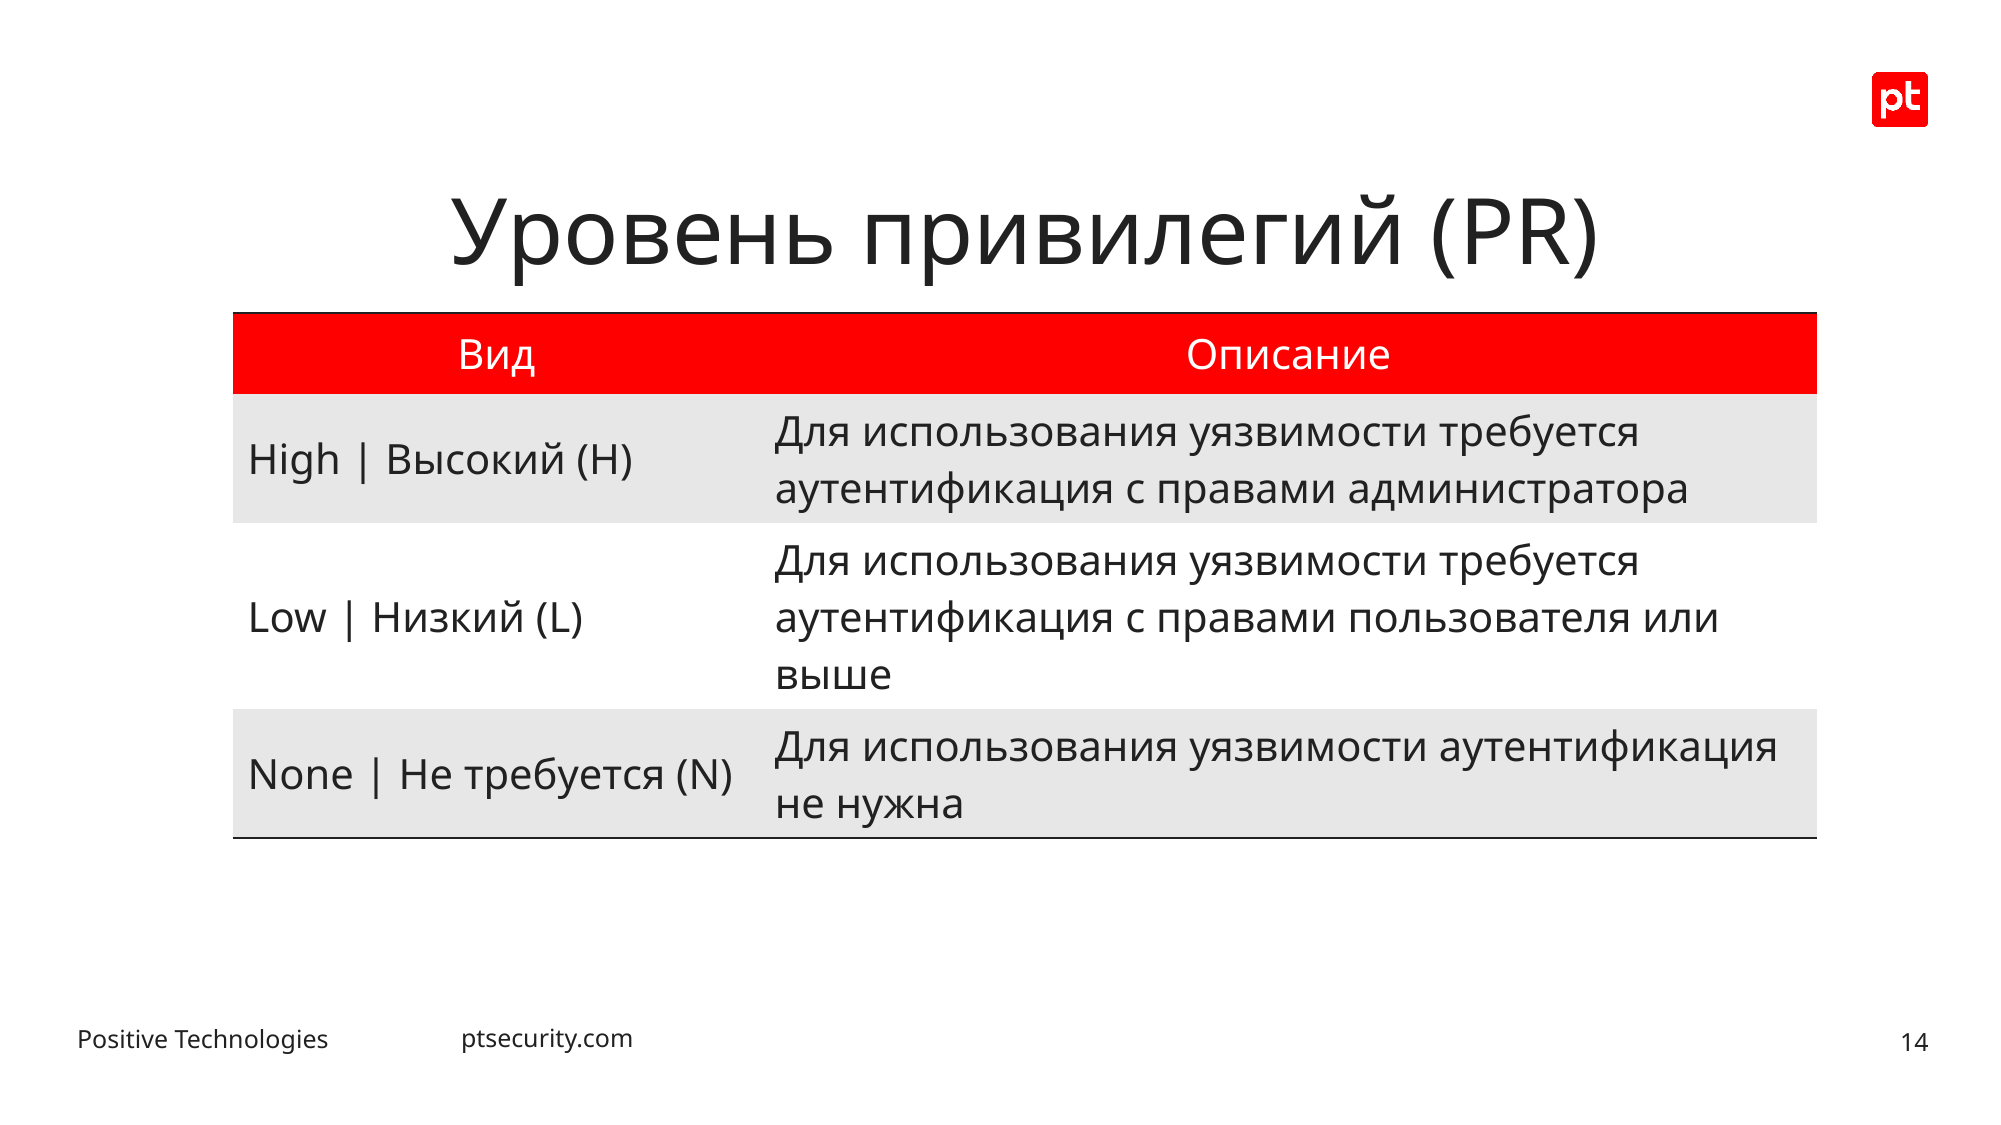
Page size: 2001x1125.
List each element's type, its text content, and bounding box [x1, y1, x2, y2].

table_cell High | Высокий (H) [233, 394, 760, 523]
table_cell None | Не требуется (N) [233, 709, 760, 837]
table_cell Для использования уязвимости требуется аутентификация с правами пользователя или выше [760, 523, 1817, 709]
table_cell Для использования уязвимости аутентификация не нужна [760, 709, 1817, 837]
title Уровень привилегий (PR) [232, 175, 1818, 356]
table_header Вид [233, 314, 760, 394]
picture [1872, 72, 1928, 127]
table_header Описание [760, 314, 1817, 394]
table_cell Low | Низкий (L) [233, 523, 760, 709]
slide_number 14 [1608, 1013, 1944, 1074]
table_cell Для использования уязвимости требуется аутентификация с правами администратора [760, 394, 1817, 523]
